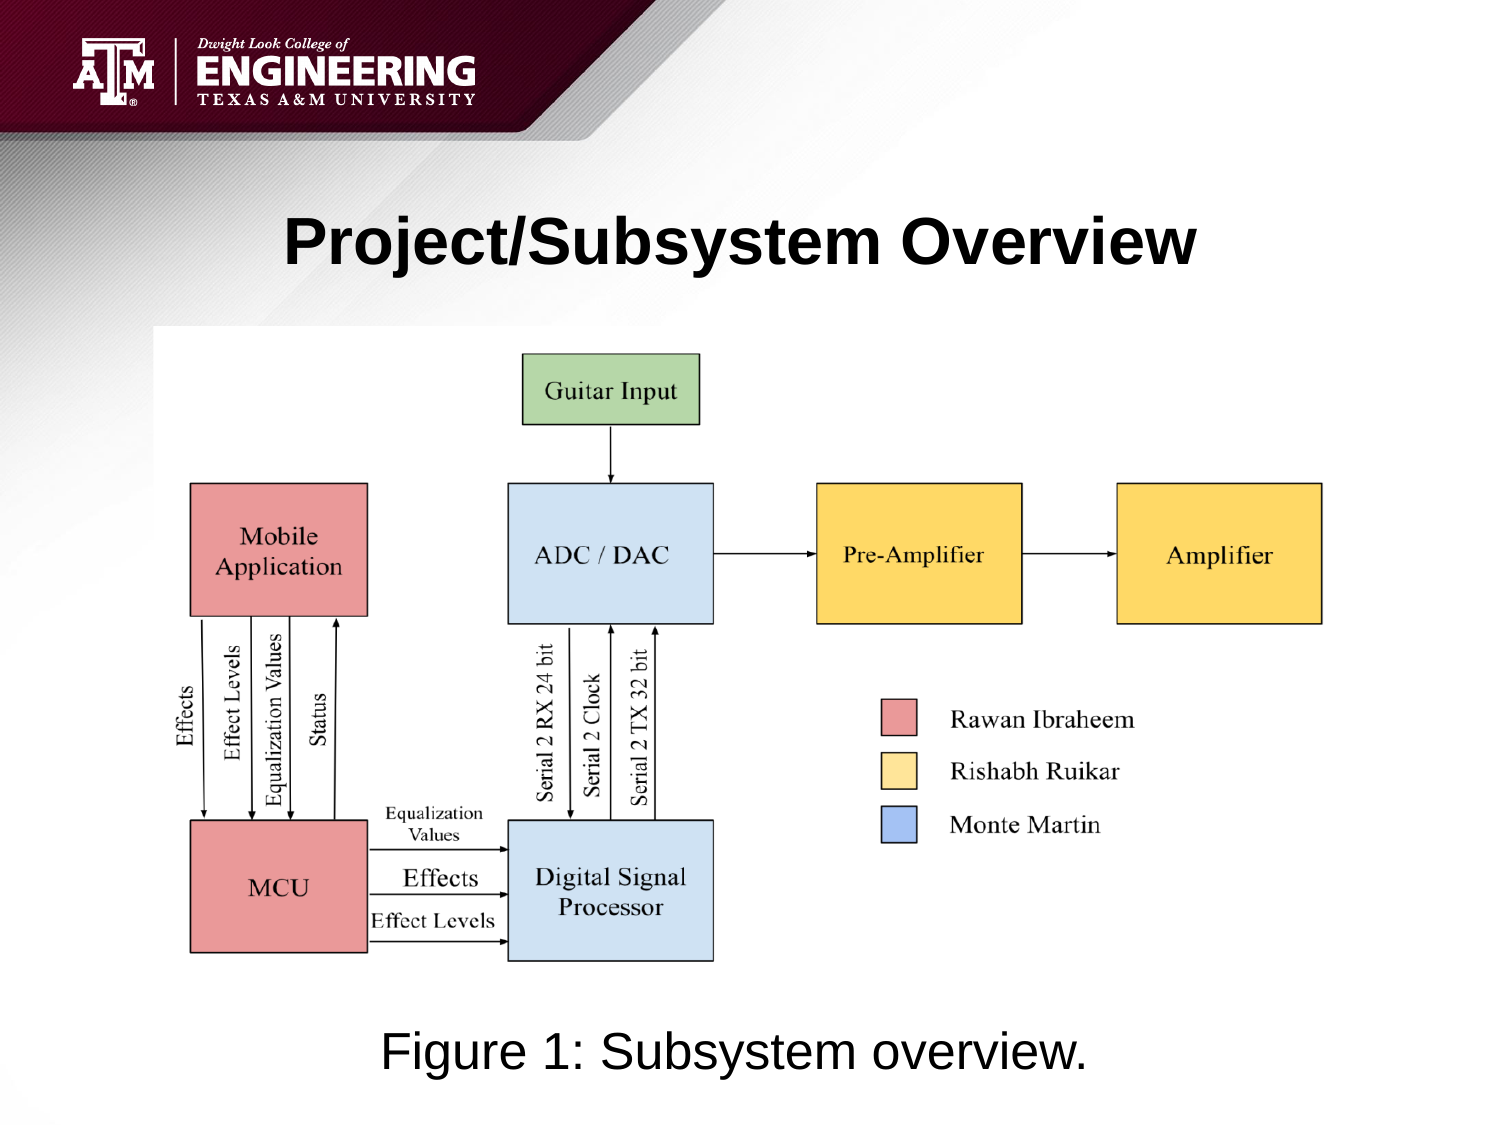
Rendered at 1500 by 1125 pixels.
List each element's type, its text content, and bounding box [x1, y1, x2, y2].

picture [0, 0, 1500, 1125]
title Project/Subsystem Overview [75, 172, 1425, 304]
text_box Figure 1: Subsystem overview. [364, 1002, 1135, 1109]
